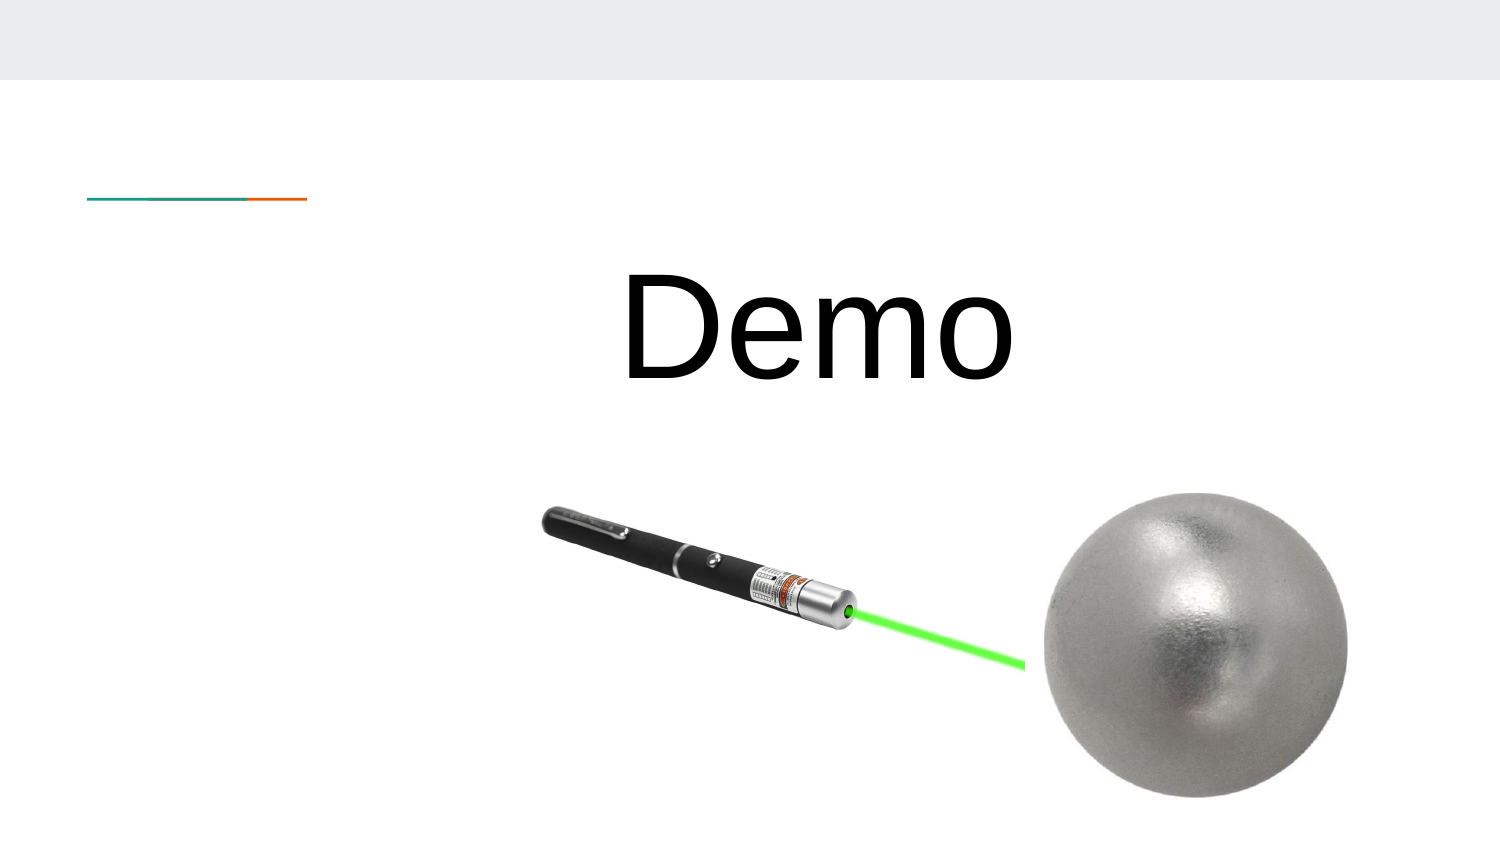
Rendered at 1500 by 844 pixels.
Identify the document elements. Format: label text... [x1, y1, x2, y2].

picture [486, 381, 1369, 819]
text_box Demo [139, 213, 1421, 450]
